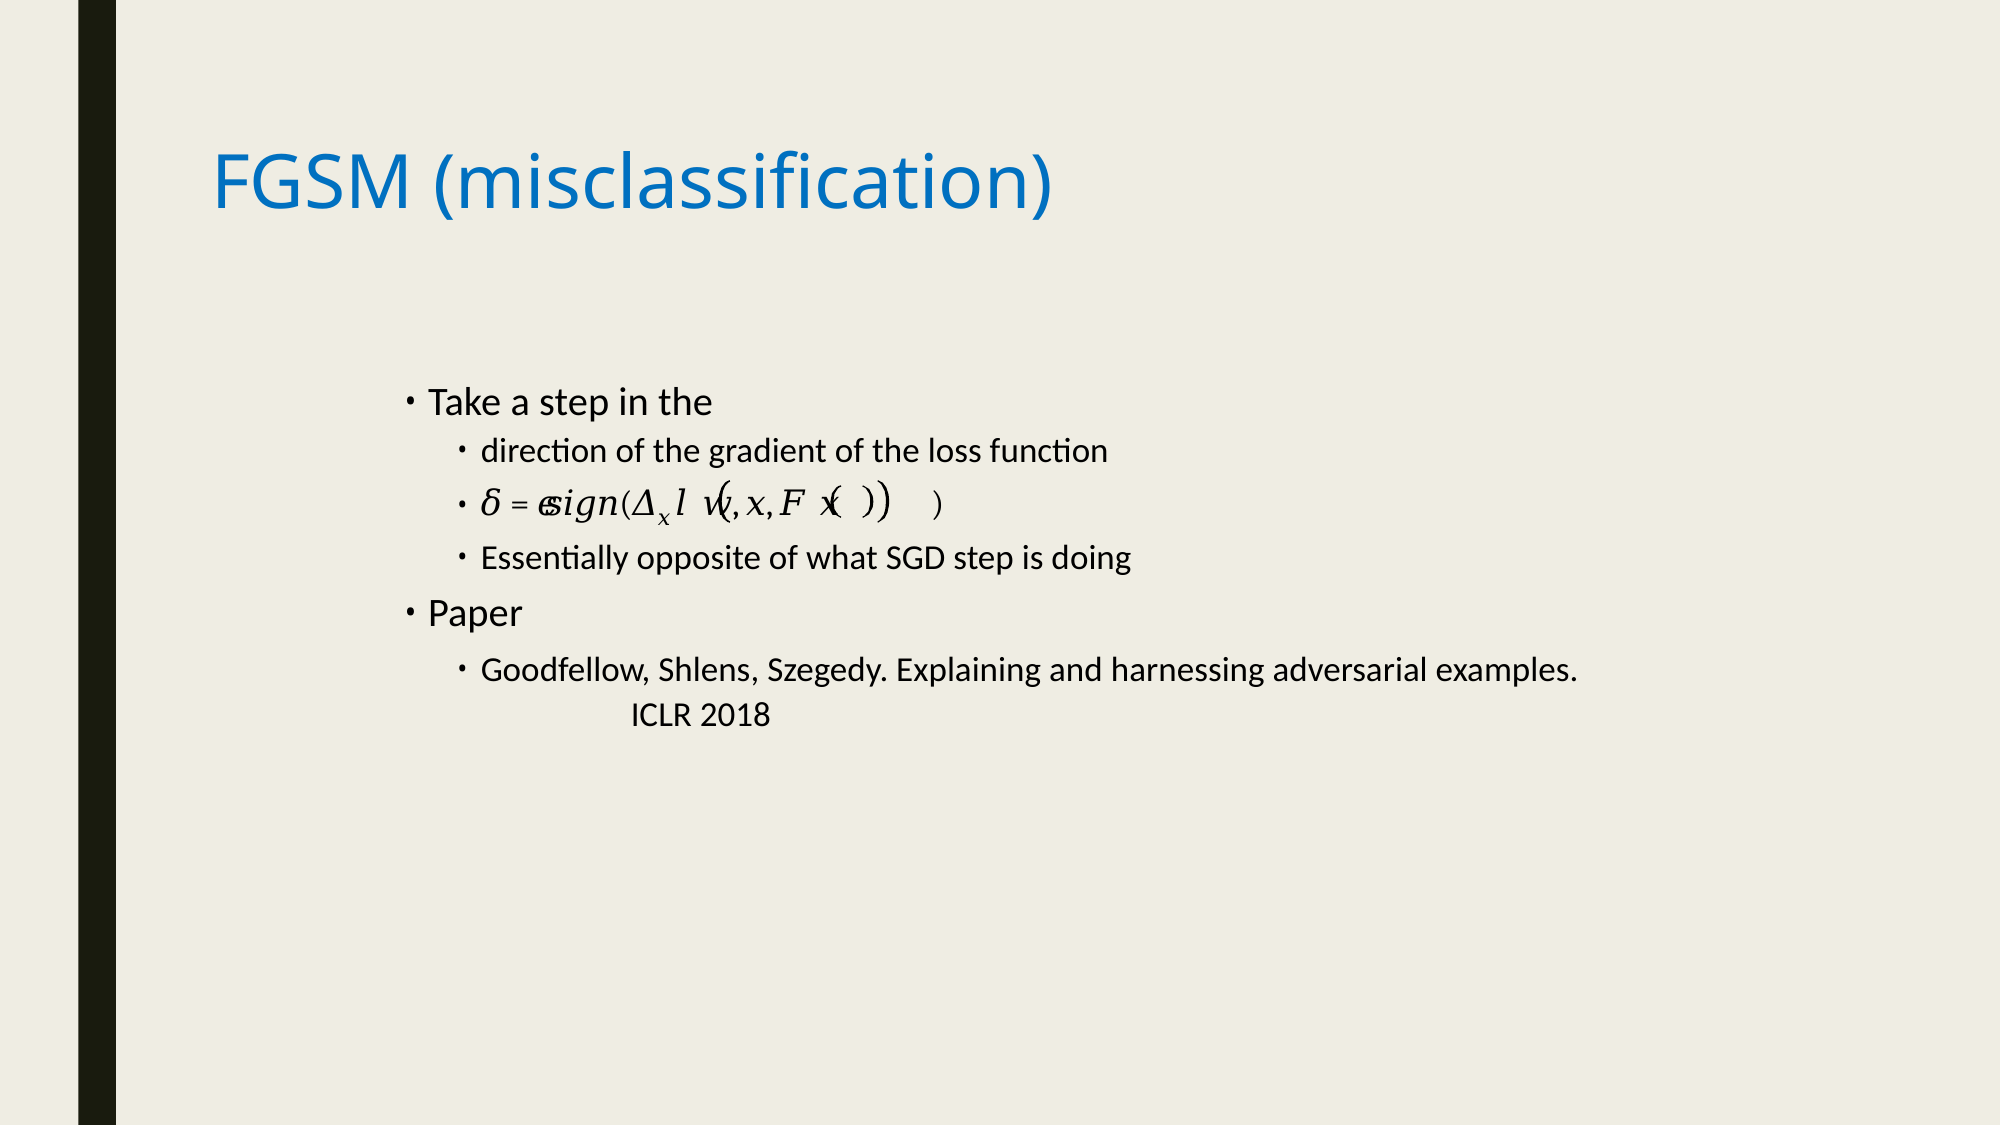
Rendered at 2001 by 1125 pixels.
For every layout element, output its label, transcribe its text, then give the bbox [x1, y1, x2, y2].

title FGSM (misclassification) [209, 42, 1091, 322]
text_box Take a step in the direction of the gradient of the loss function 𝛿 = 𝜖 𝑠𝑖𝑔𝑛(Δ𝑥 𝑙 𝑤, 𝑥, 𝐹 𝑥 ) Essentially opposite of what SGD step is doing Paper Goodfellow, Shlens, Szegedy. Explaining and harnessing adversarial examples. ICLR 2018 [394, 368, 1595, 734]
